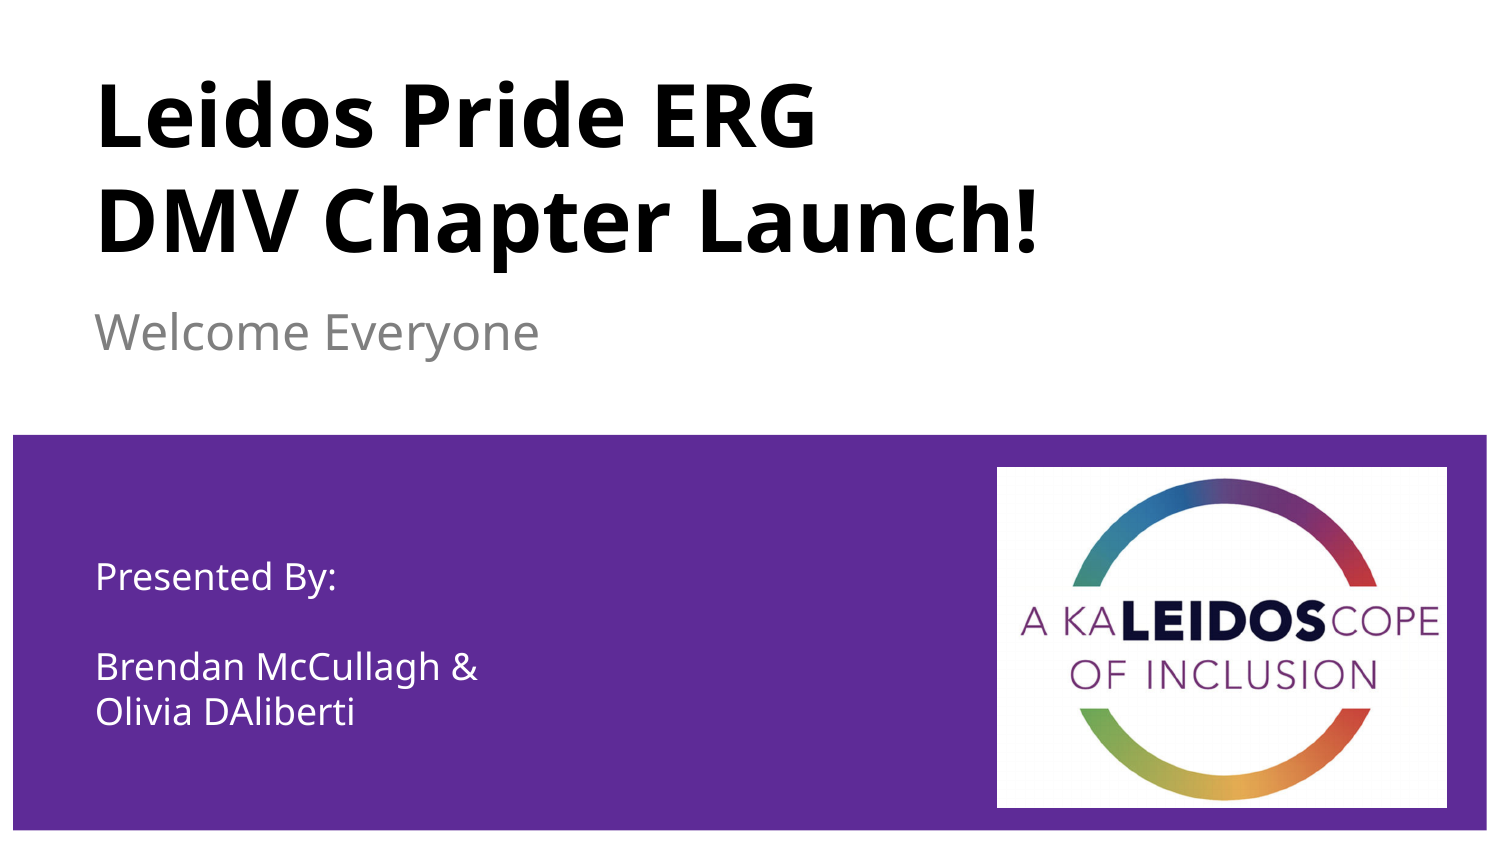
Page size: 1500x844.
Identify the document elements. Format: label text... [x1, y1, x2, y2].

subtitle Welcome Everyone [79, 285, 1423, 427]
picture [997, 466, 1447, 808]
text_box Presented By: Brendan McCullagh & Olivia DAliberti [79, 537, 992, 680]
title Leidos Pride ERG DMV Chapter Launch! [79, 43, 1423, 285]
